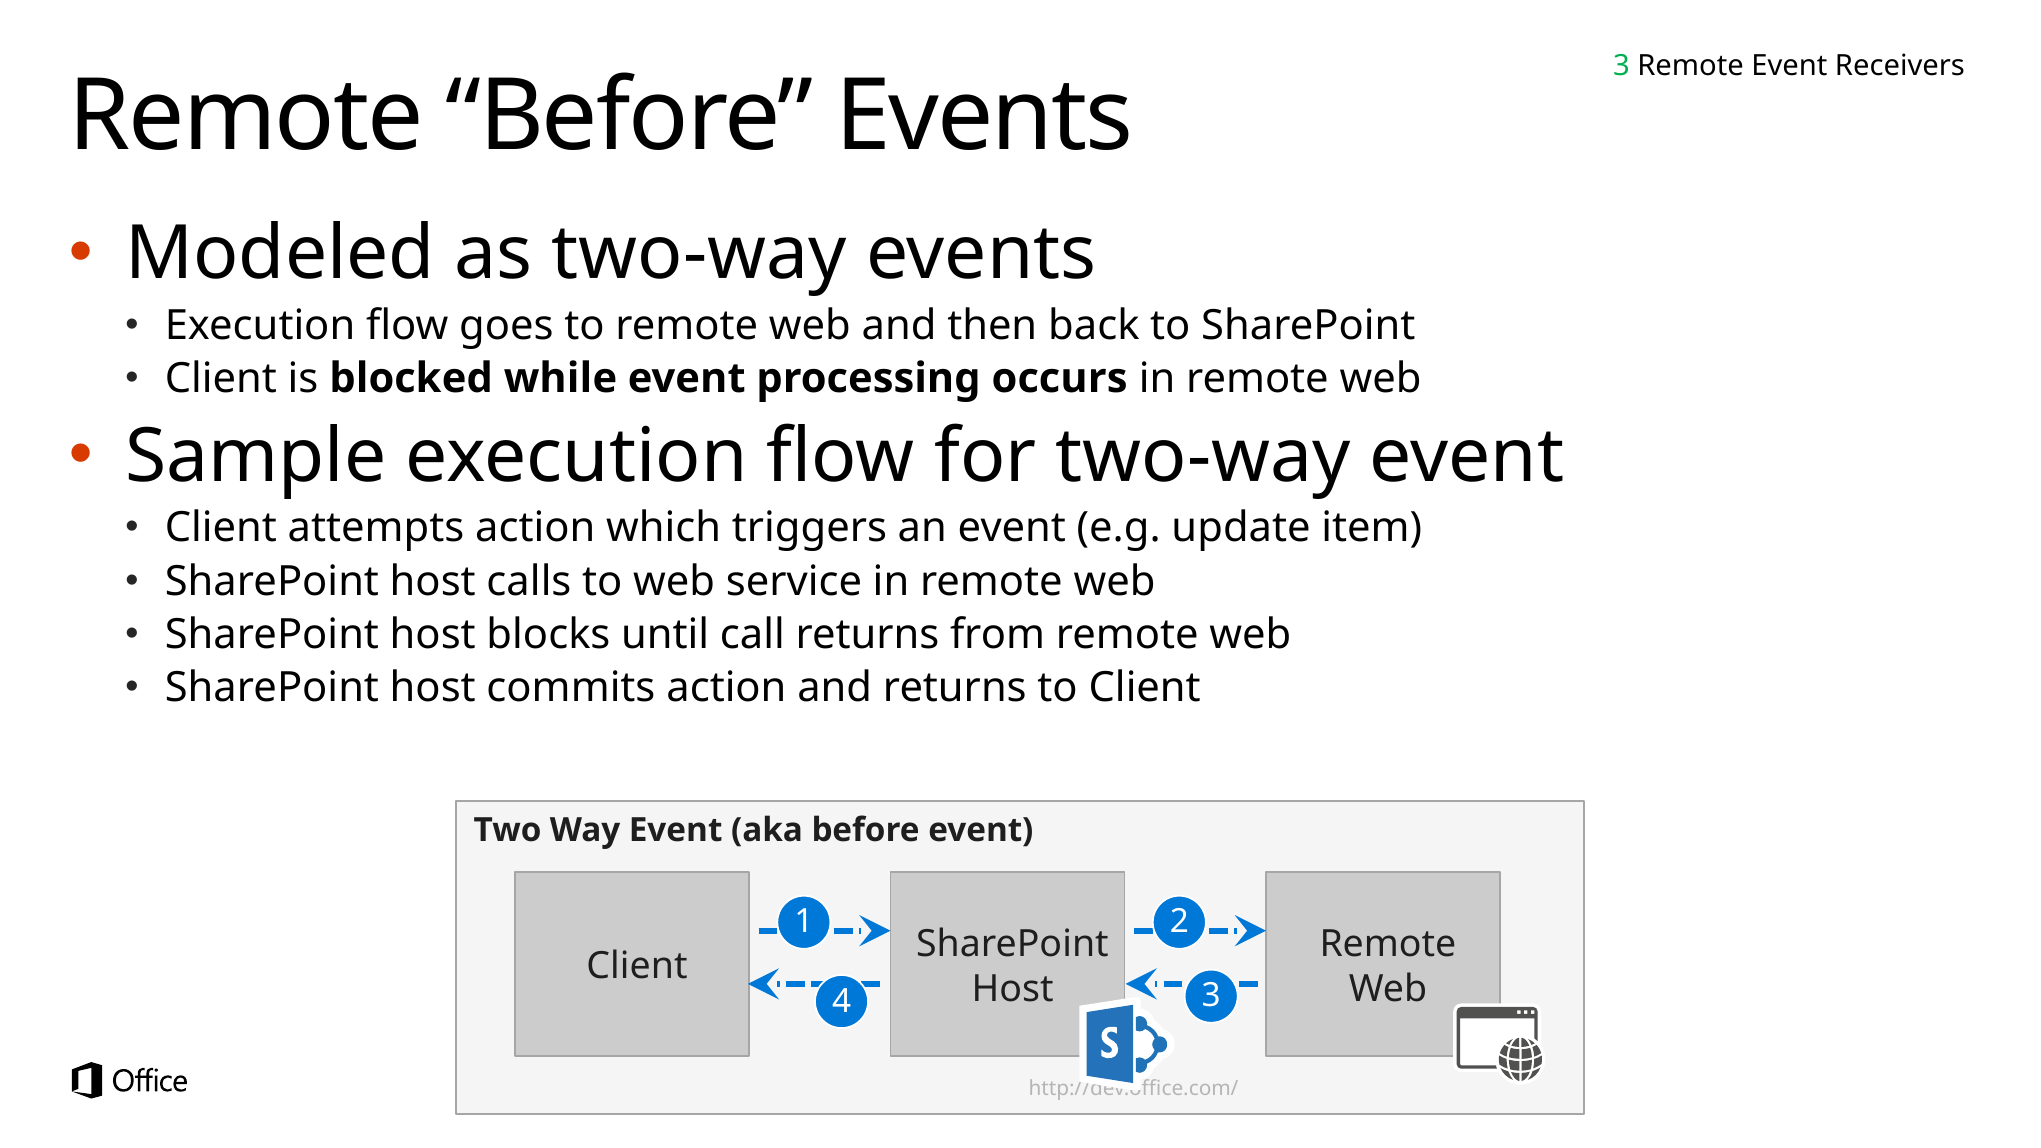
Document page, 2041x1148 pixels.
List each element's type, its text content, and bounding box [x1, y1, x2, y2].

title Remote “Before” Events [45, 48, 1996, 199]
list Modeled as two-way events Execution flow goes to remote web and then back to SharePoint Client is blocked while event processing occurs in remote web Sample execution flow for two-way event Client attempts action which triggers an event (e.g. update item) SharePoint host calls to web service in remote web SharePoint host blocks until call returns from remote web SharePoint host commits action and returns to Client [45, 199, 1996, 745]
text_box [455, 800, 1585, 1115]
footer 3 Remote Event Receivers [1306, 48, 1996, 110]
